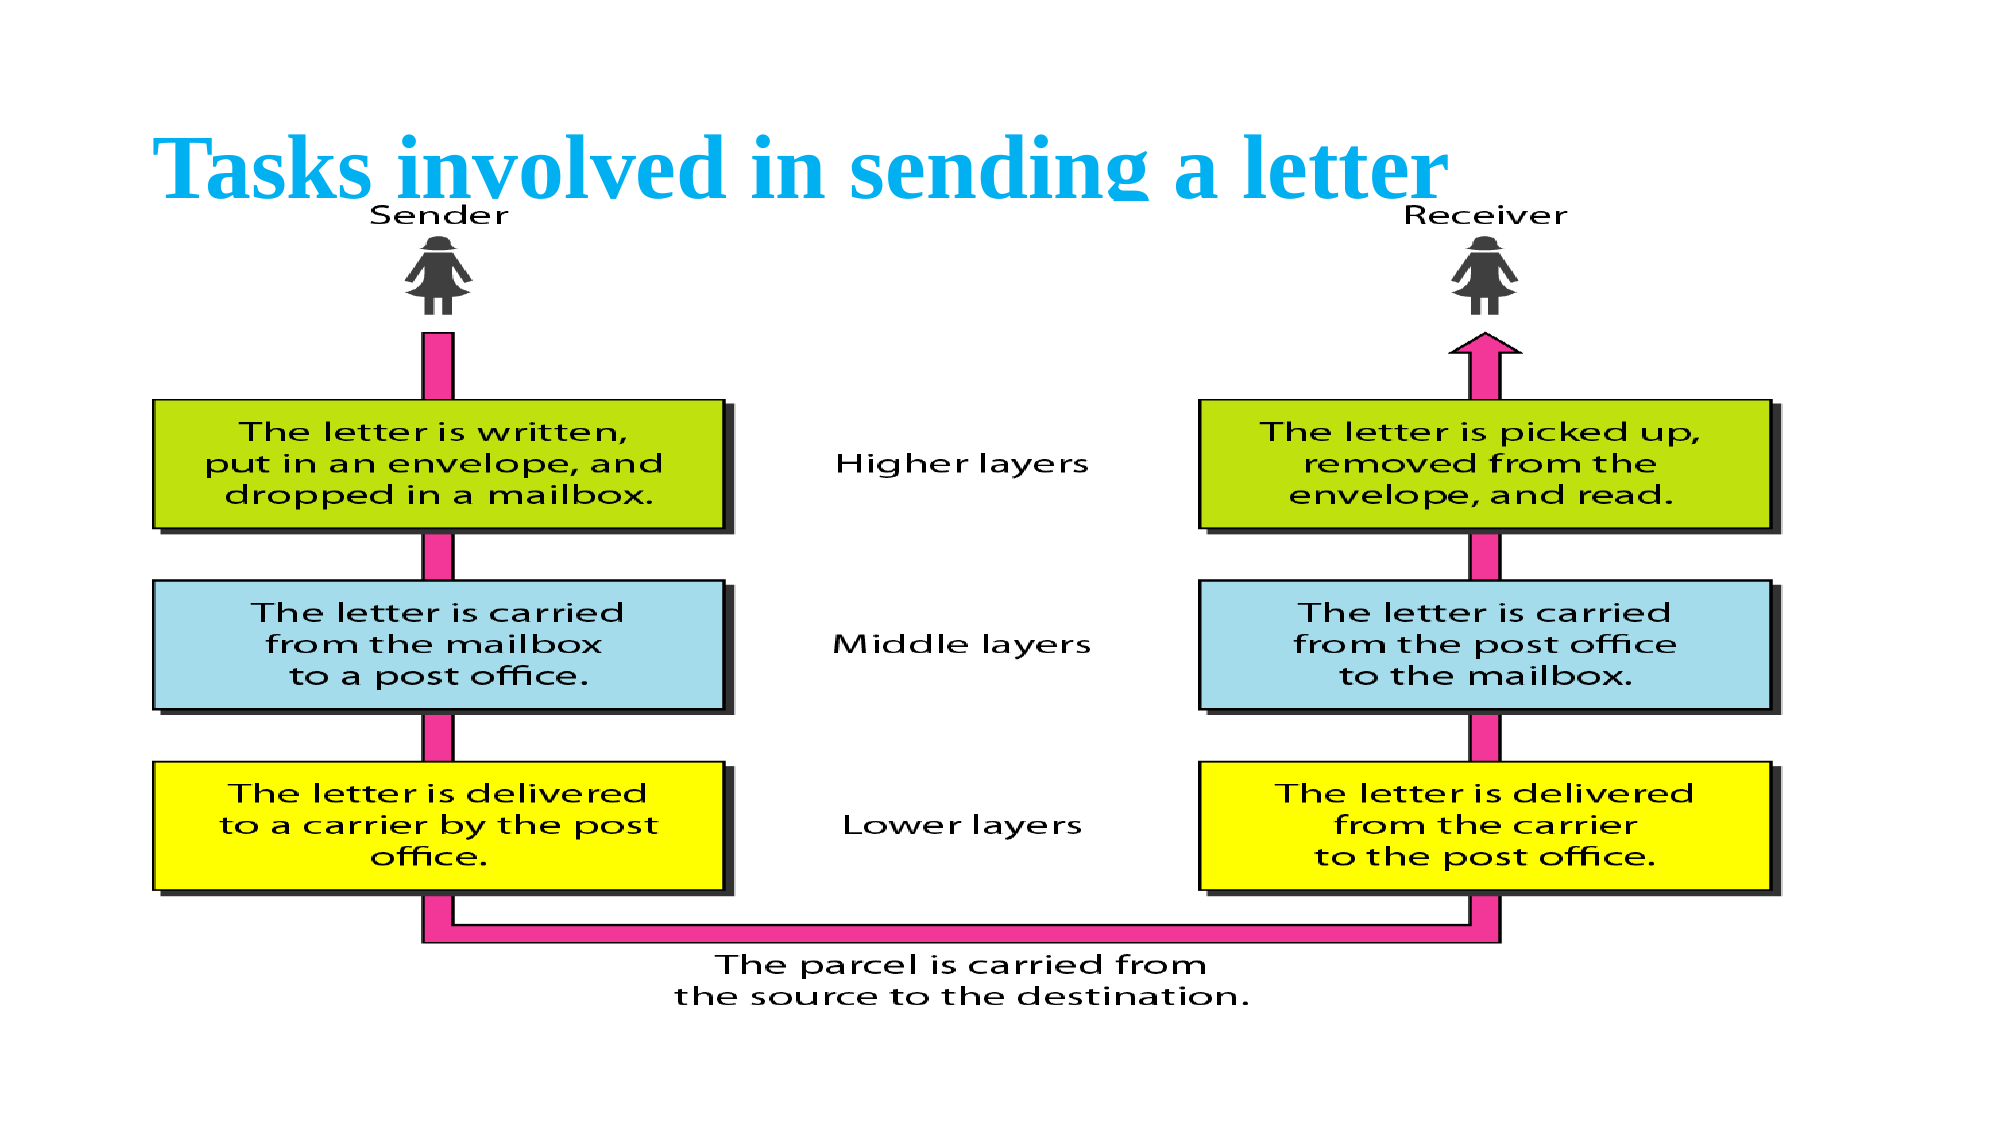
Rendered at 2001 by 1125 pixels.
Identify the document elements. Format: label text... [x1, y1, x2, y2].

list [152, 201, 1783, 1012]
title Tasks involved in sending a letter [137, 59, 1863, 278]
